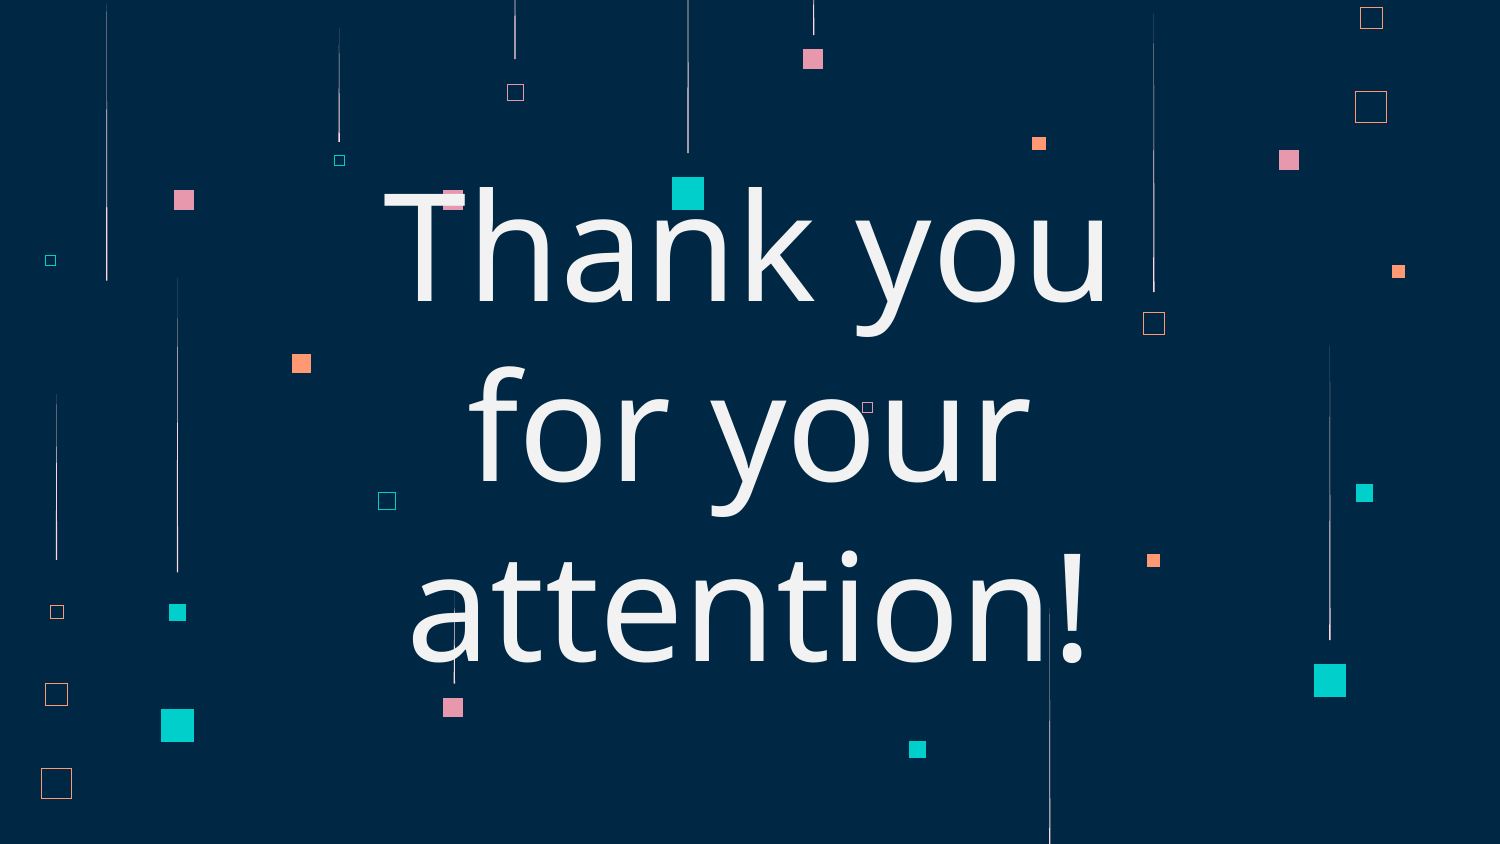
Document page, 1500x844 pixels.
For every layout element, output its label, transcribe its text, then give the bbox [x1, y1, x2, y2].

title Thank you for your attention! [334, 245, 1166, 599]
